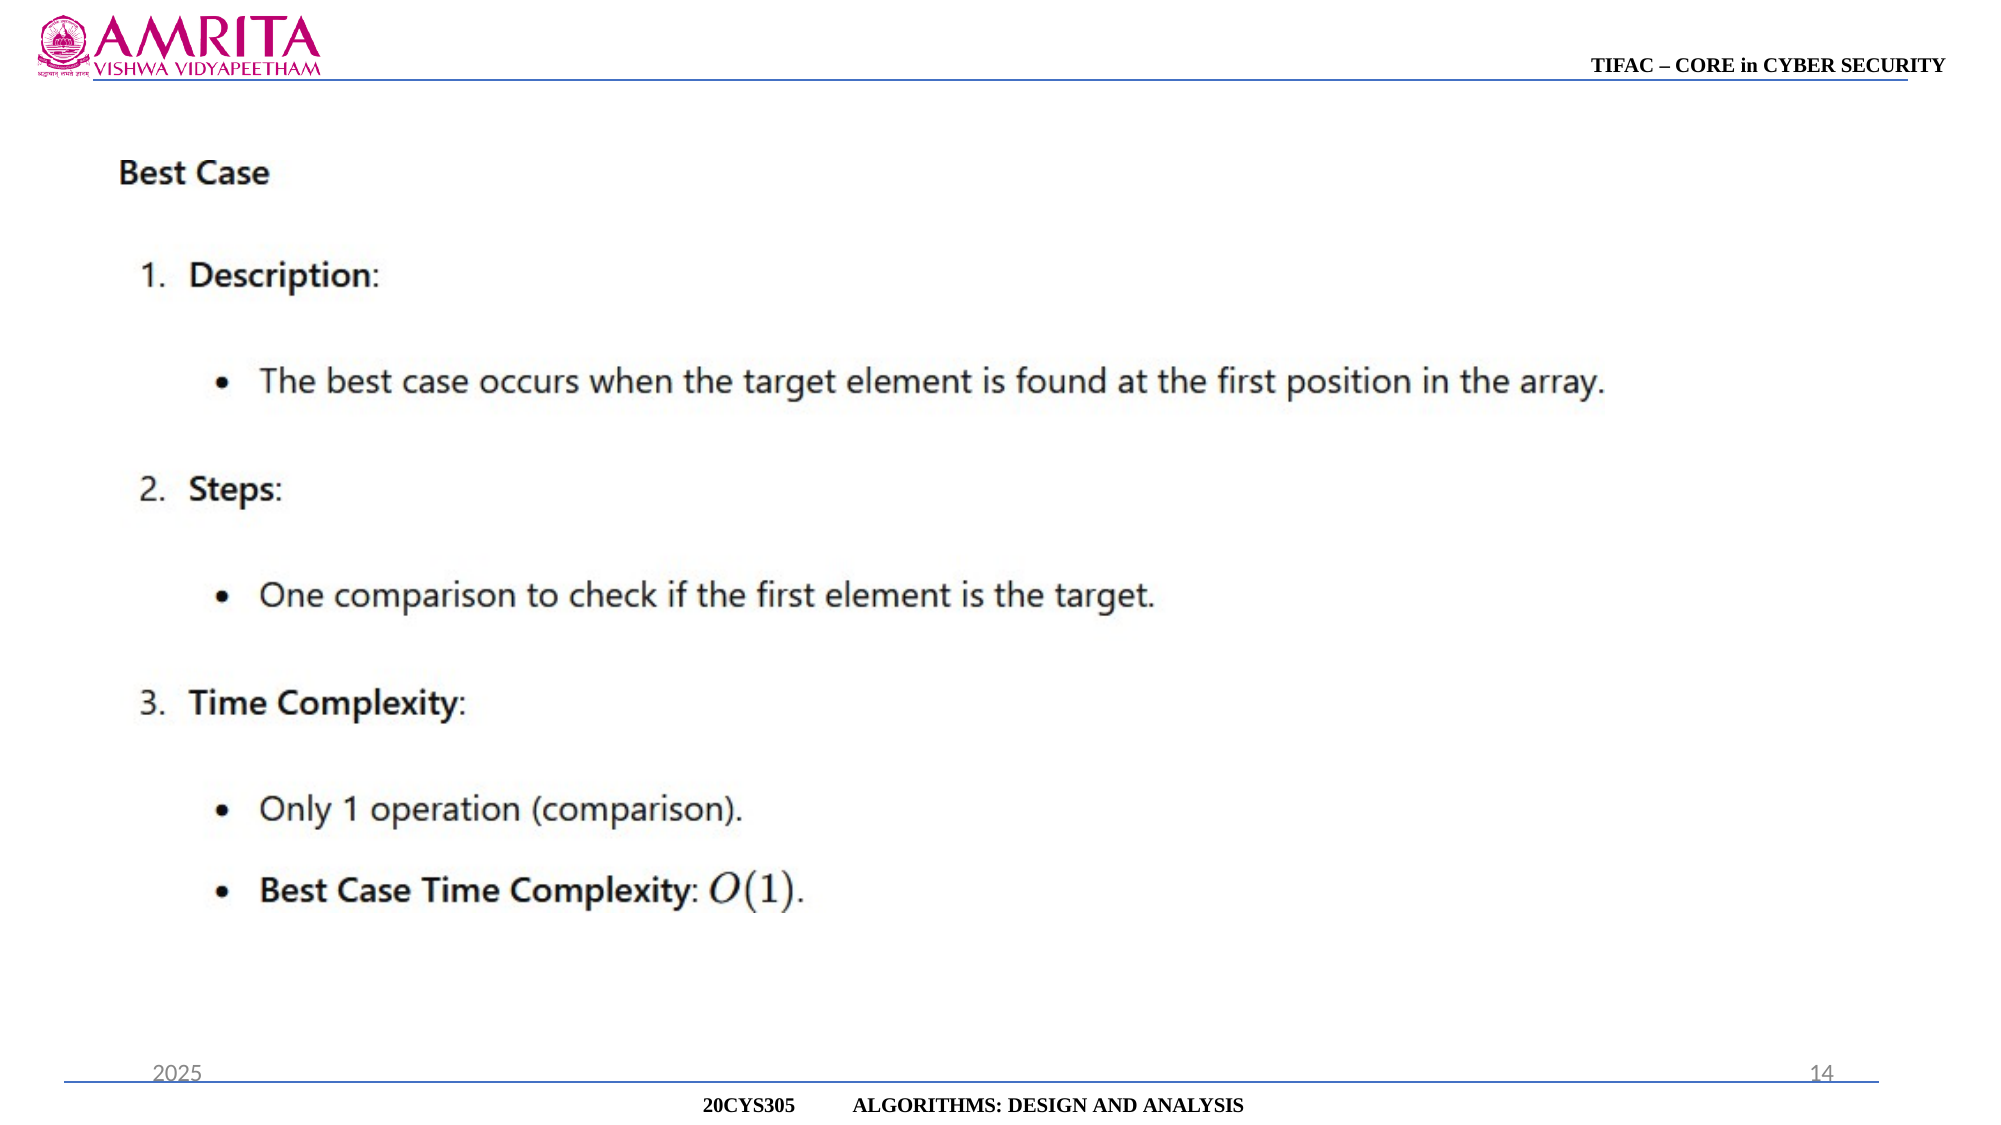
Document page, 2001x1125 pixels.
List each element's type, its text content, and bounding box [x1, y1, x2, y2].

picture [36, 13, 322, 79]
slide_number 2025 [150, 1060, 273, 1125]
picture [120, 160, 1606, 913]
text_box TIFAC – CORE in CYBER SECURITY [1589, 49, 1952, 77]
footer 20CYS305 [700, 1091, 799, 1125]
text_box ALGORITHMS: DESIGN AND ANALYSIS [850, 1091, 1253, 1117]
slide_number 14 [1807, 1060, 1856, 1125]
